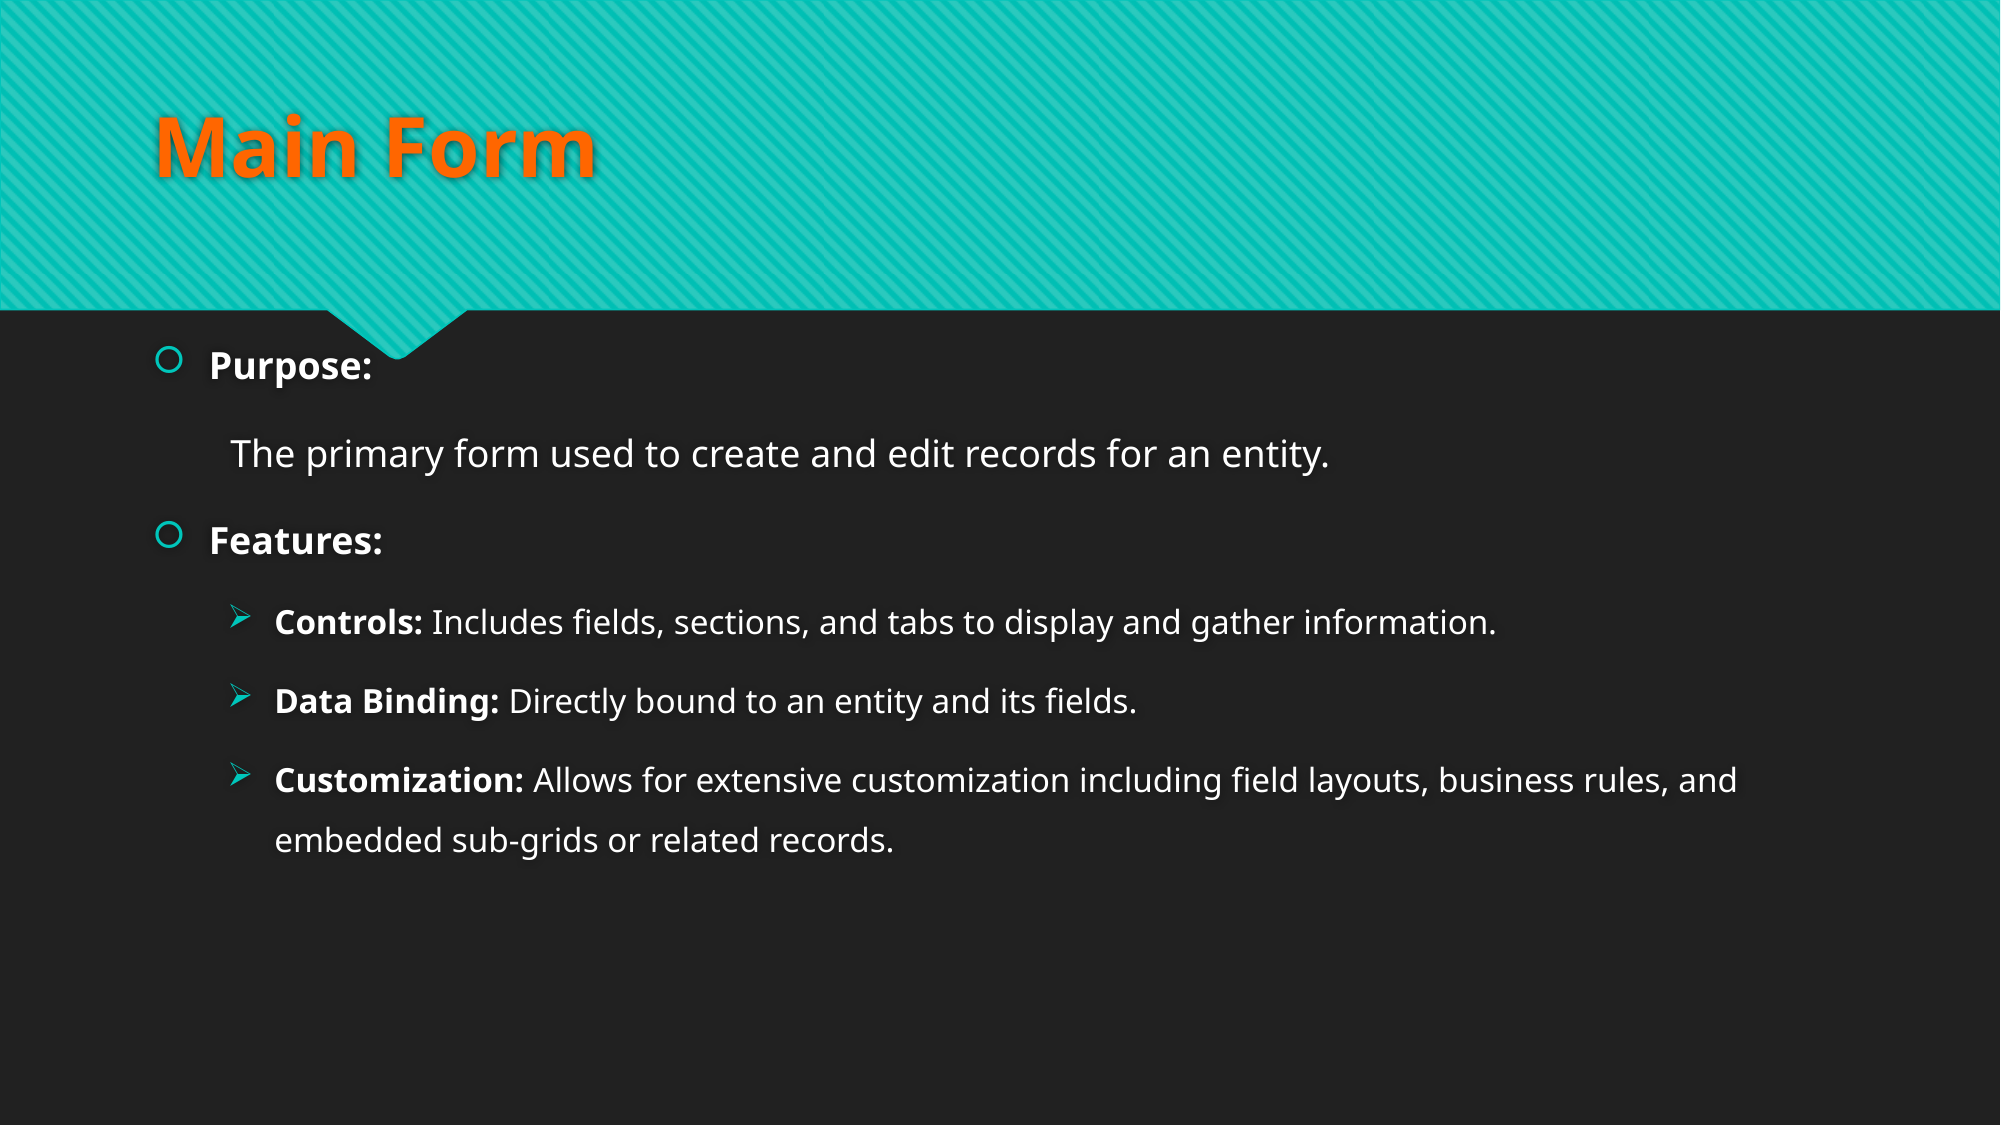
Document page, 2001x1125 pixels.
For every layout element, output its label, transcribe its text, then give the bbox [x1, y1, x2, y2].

title Main Form [137, 59, 1863, 202]
list Purpose: The primary form used to create and edit records for an entity. Features: Controls: Includes fields, sections, and tabs to display and gather information. Data Binding: Directly bound to an entity and its fields. Customization: Allows for extensive customization including field layouts, business rules, and embedded sub-grids or related records. [137, 252, 1863, 1014]
